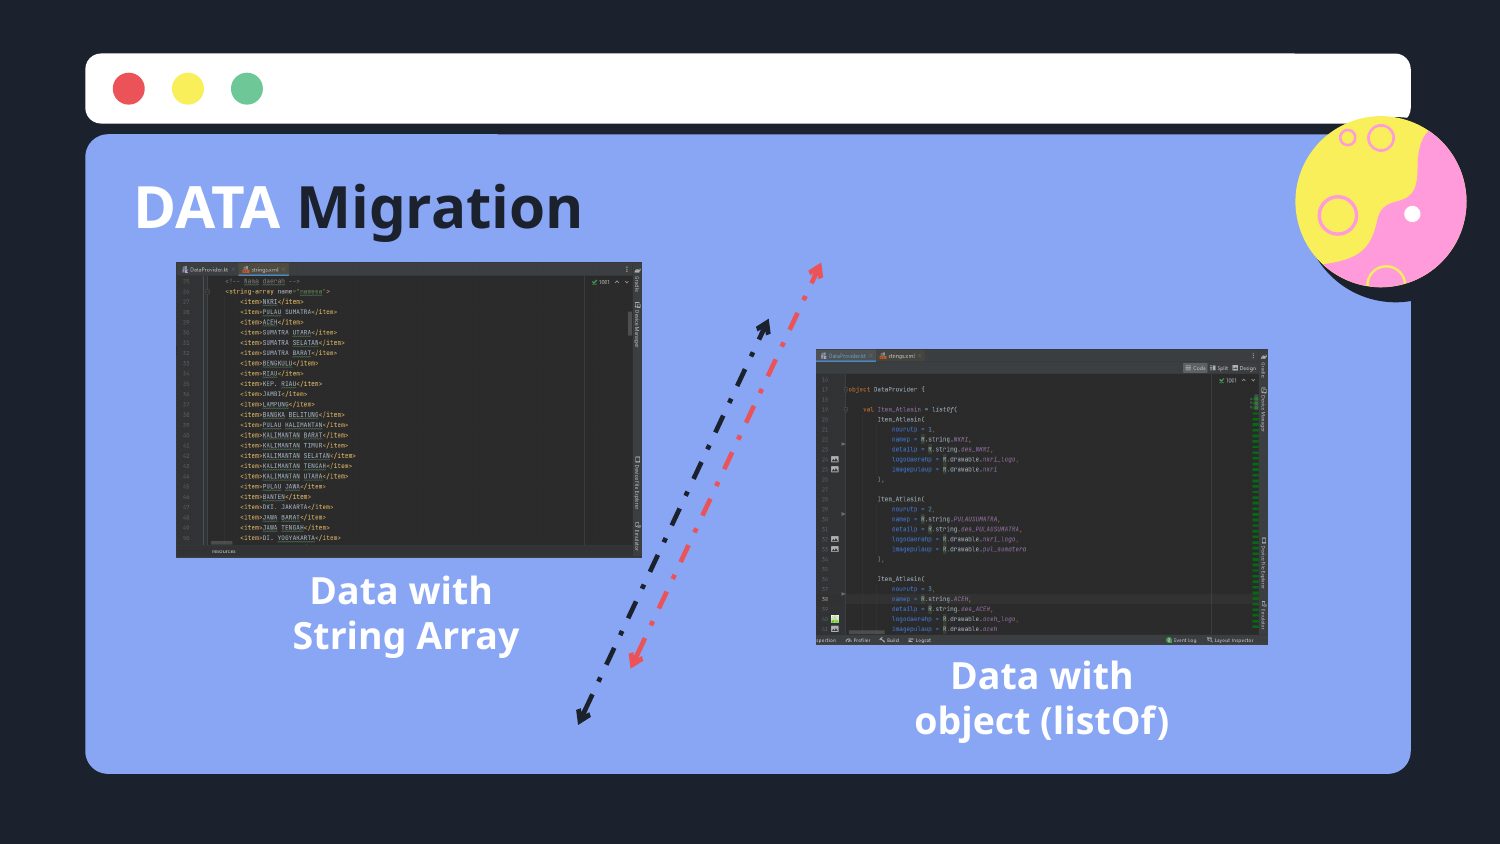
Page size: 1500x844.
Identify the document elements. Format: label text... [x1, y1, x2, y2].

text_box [577, 318, 769, 726]
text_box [630, 262, 822, 669]
title Data with object (listOf) [806, 653, 1278, 741]
title DATA Migration [118, 158, 1382, 252]
picture [176, 262, 630, 558]
title Data with String Array [208, 568, 572, 656]
picture [822, 348, 1268, 645]
